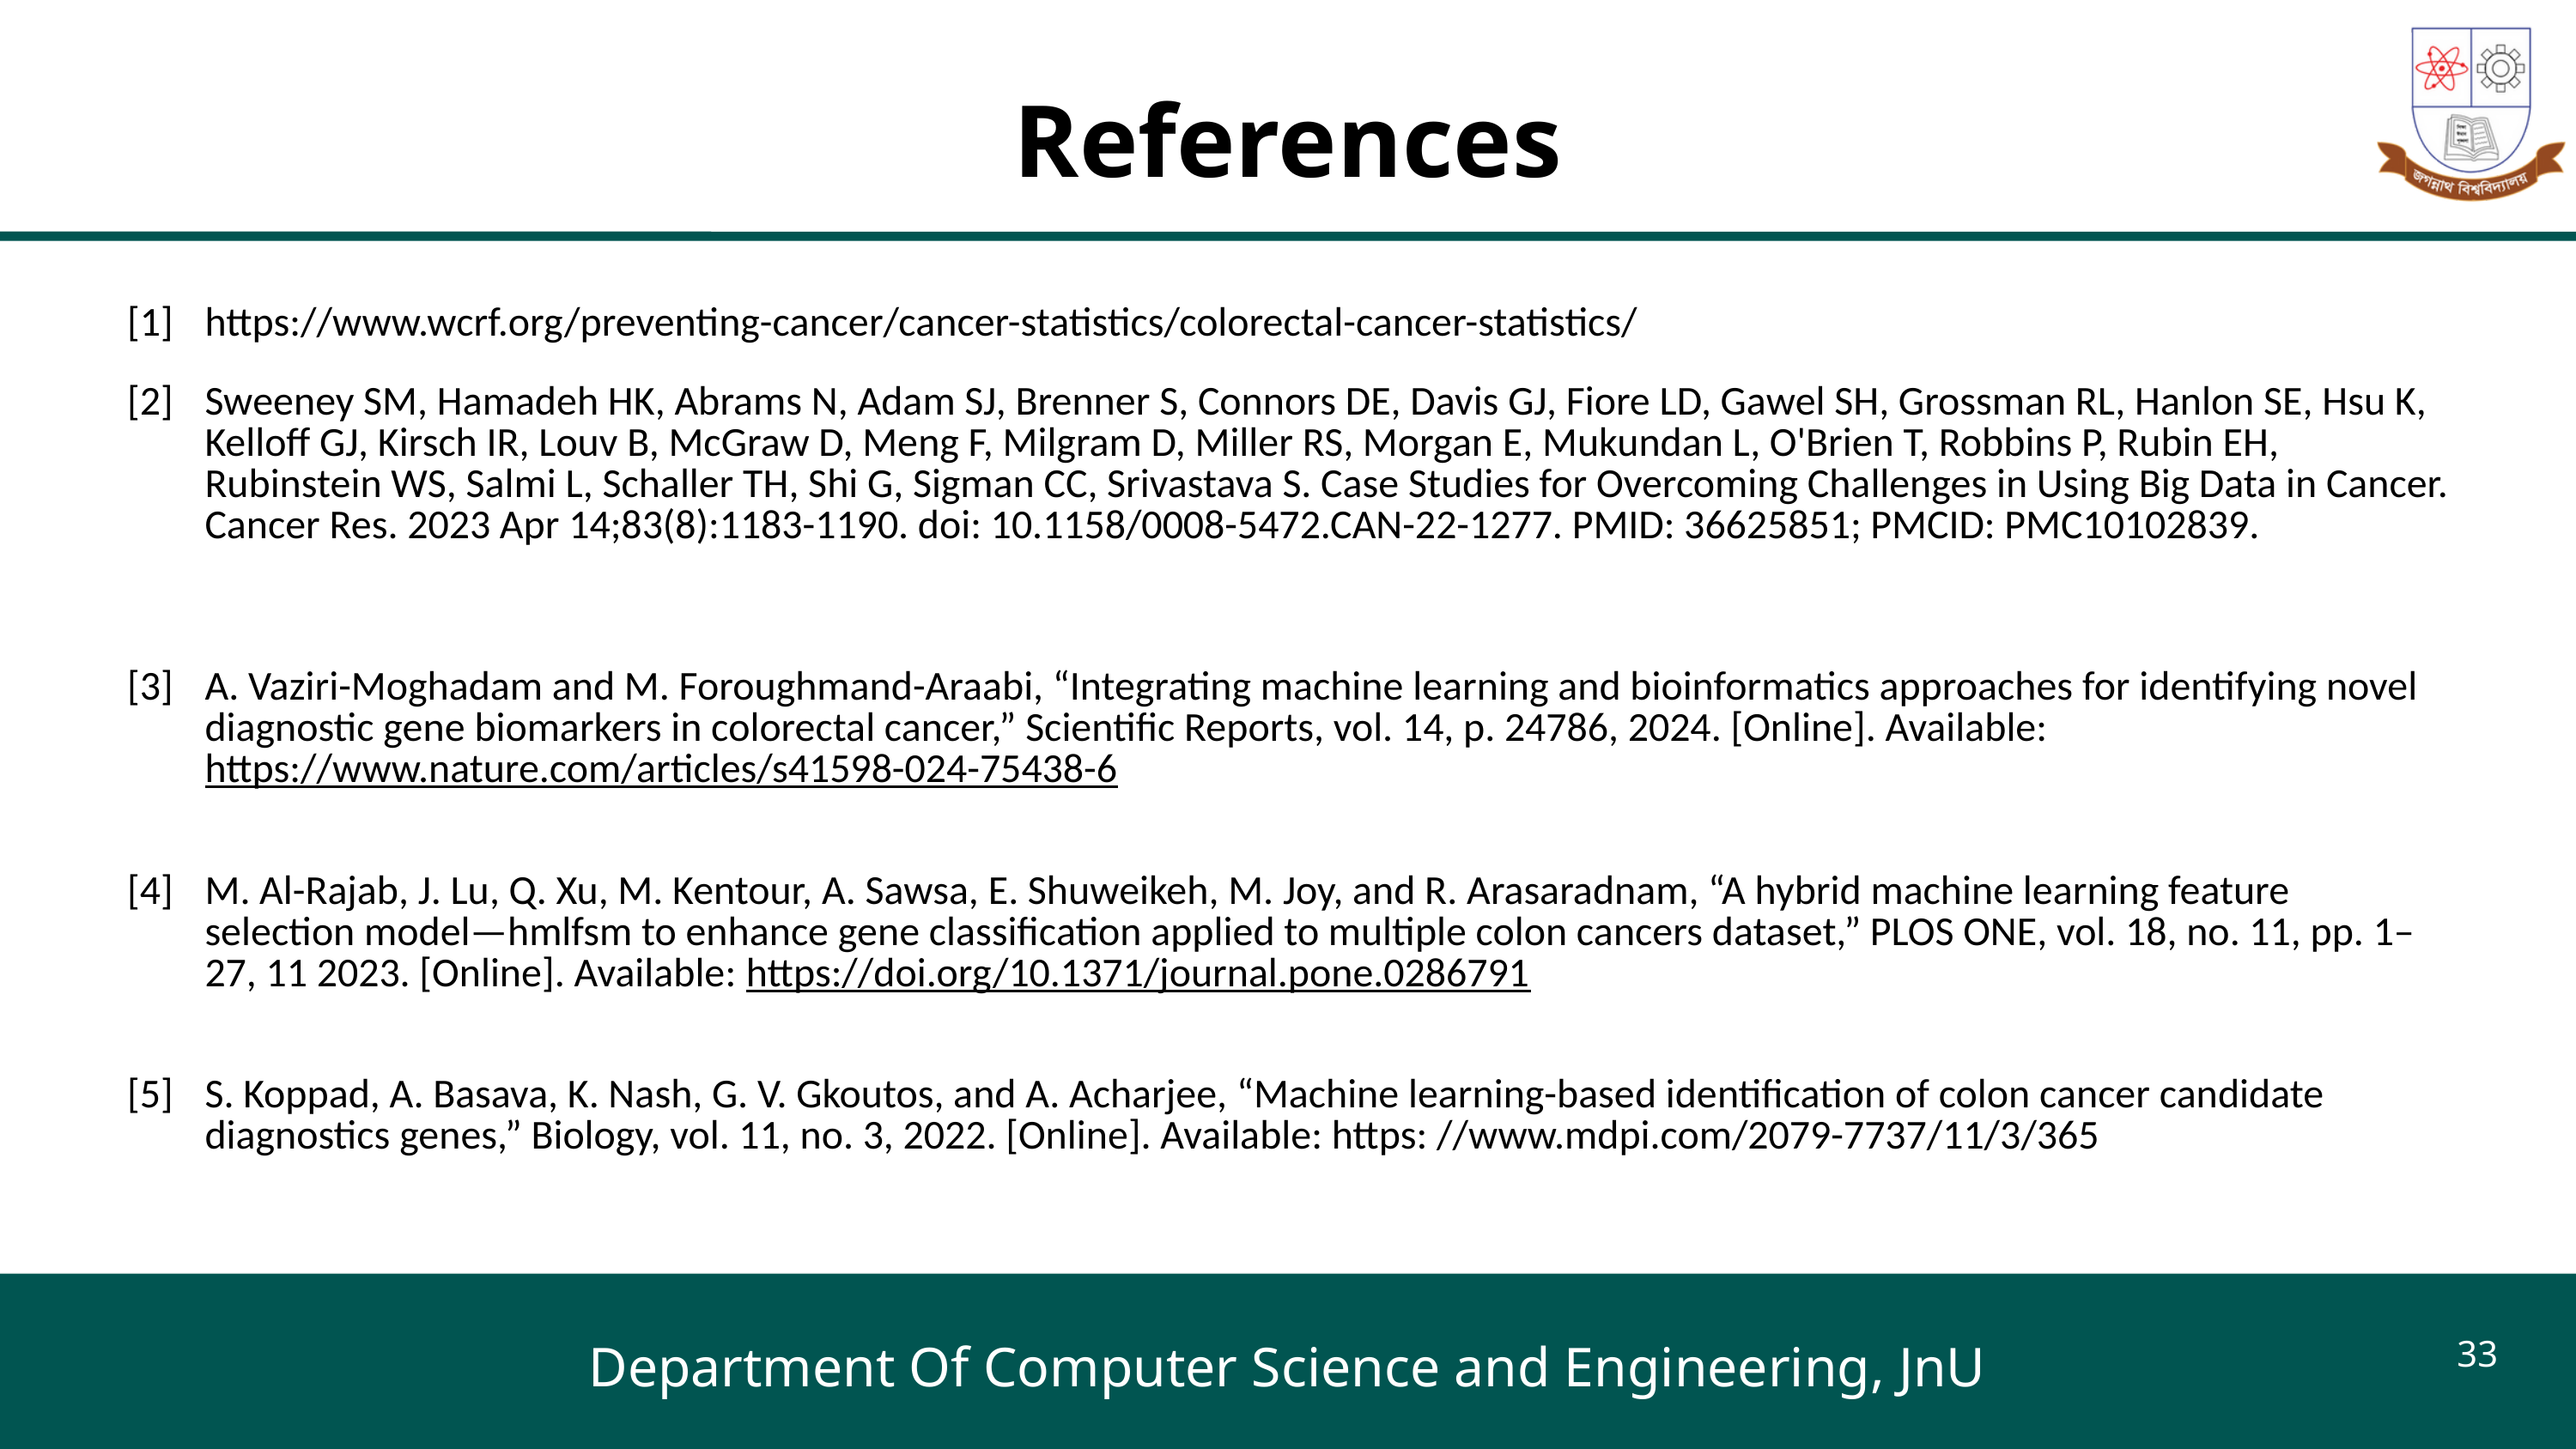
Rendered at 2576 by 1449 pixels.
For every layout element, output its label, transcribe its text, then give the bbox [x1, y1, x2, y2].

table_cell A. Vaziri-Moghadam and M. Foroughmand-Araabi, “Integrating machine learning and bioinformatics approaches for identifying novel diagnostic gene biomarkers in colorectal cancer,” Scientific Reports, vol. 14, p. 24786, 2024. [Online]. Available: https://www.nature.com/articles/s41598-024-75438-6 [192, 663, 2465, 867]
text_box 33 [2431, 1298, 2499, 1374]
table_cell Sweeney SM, Hamadeh HK, Abrams N, Adam SJ, Brenner S, Connors DE, Davis GJ, Fiore LD, Gawel SH, Grossman RL, Hanlon SE, Hsu K, Kelloff GJ, Kirsch IR, Louv B, McGraw D, Meng F, Milgram D, Miller RS, Morgan E, Mukundan L, O'Brien T, Robbins P, Rubin EH, Rubinstein WS, Salmi L, Schaller TH, Shi G, Sigman CC, Srivastava S. Case Studies for Overcoming Challenges in Using Big Data in Cancer. Cancer Res. 2023 Apr 14;83(8):1183-1190. doi: 10.1158/0008-5472.CAN-22-1277. PMID: 36625851; PMCID: PMC10102839. [192, 378, 2465, 663]
table_header https://www.wcrf.org/preventing-cancer/cancer-statistics/colorectal-cancer-statistics/ [192, 299, 2465, 378]
table_cell [4] [108, 867, 192, 1070]
table_cell M. Al-Rajab, J. Lu, Q. Xu, M. Kentour, A. Sawsa, E. Shuweikeh, M. Joy, and R. Arasaradnam, “A hybrid machine learning feature selection model—hmlfsm to enhance gene classification applied to multiple colon cancers dataset,” PLOS ONE, vol. 18, no. 11, pp. 1–27, 11 2023. [Online]. Available: https://doi.org/10.1371/journal.pone.0286791 [192, 867, 2465, 1070]
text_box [2377, 16, 2566, 206]
table_cell [3] [108, 663, 192, 867]
table_header [1] [108, 299, 192, 378]
table_cell [2] [108, 378, 192, 663]
text_box [0, 1268, 2576, 1449]
table_cell S. Koppad, A. Basava, K. Nash, G. V. Gkoutos, and A. Acharjee, “Machine learning-based identification of colon cancer candidate diagnostics genes,” Biology, vol. 11, no. 3, 2022. [Online]. Available: https: //www.mdpi.com/2079-7737/11/3/365 [192, 1070, 2465, 1212]
text_box Department Of Computer Science and Engineering, JnU [523, 1322, 2052, 1398]
table_cell [5] [108, 1070, 192, 1212]
text_box References [626, 58, 1950, 197]
